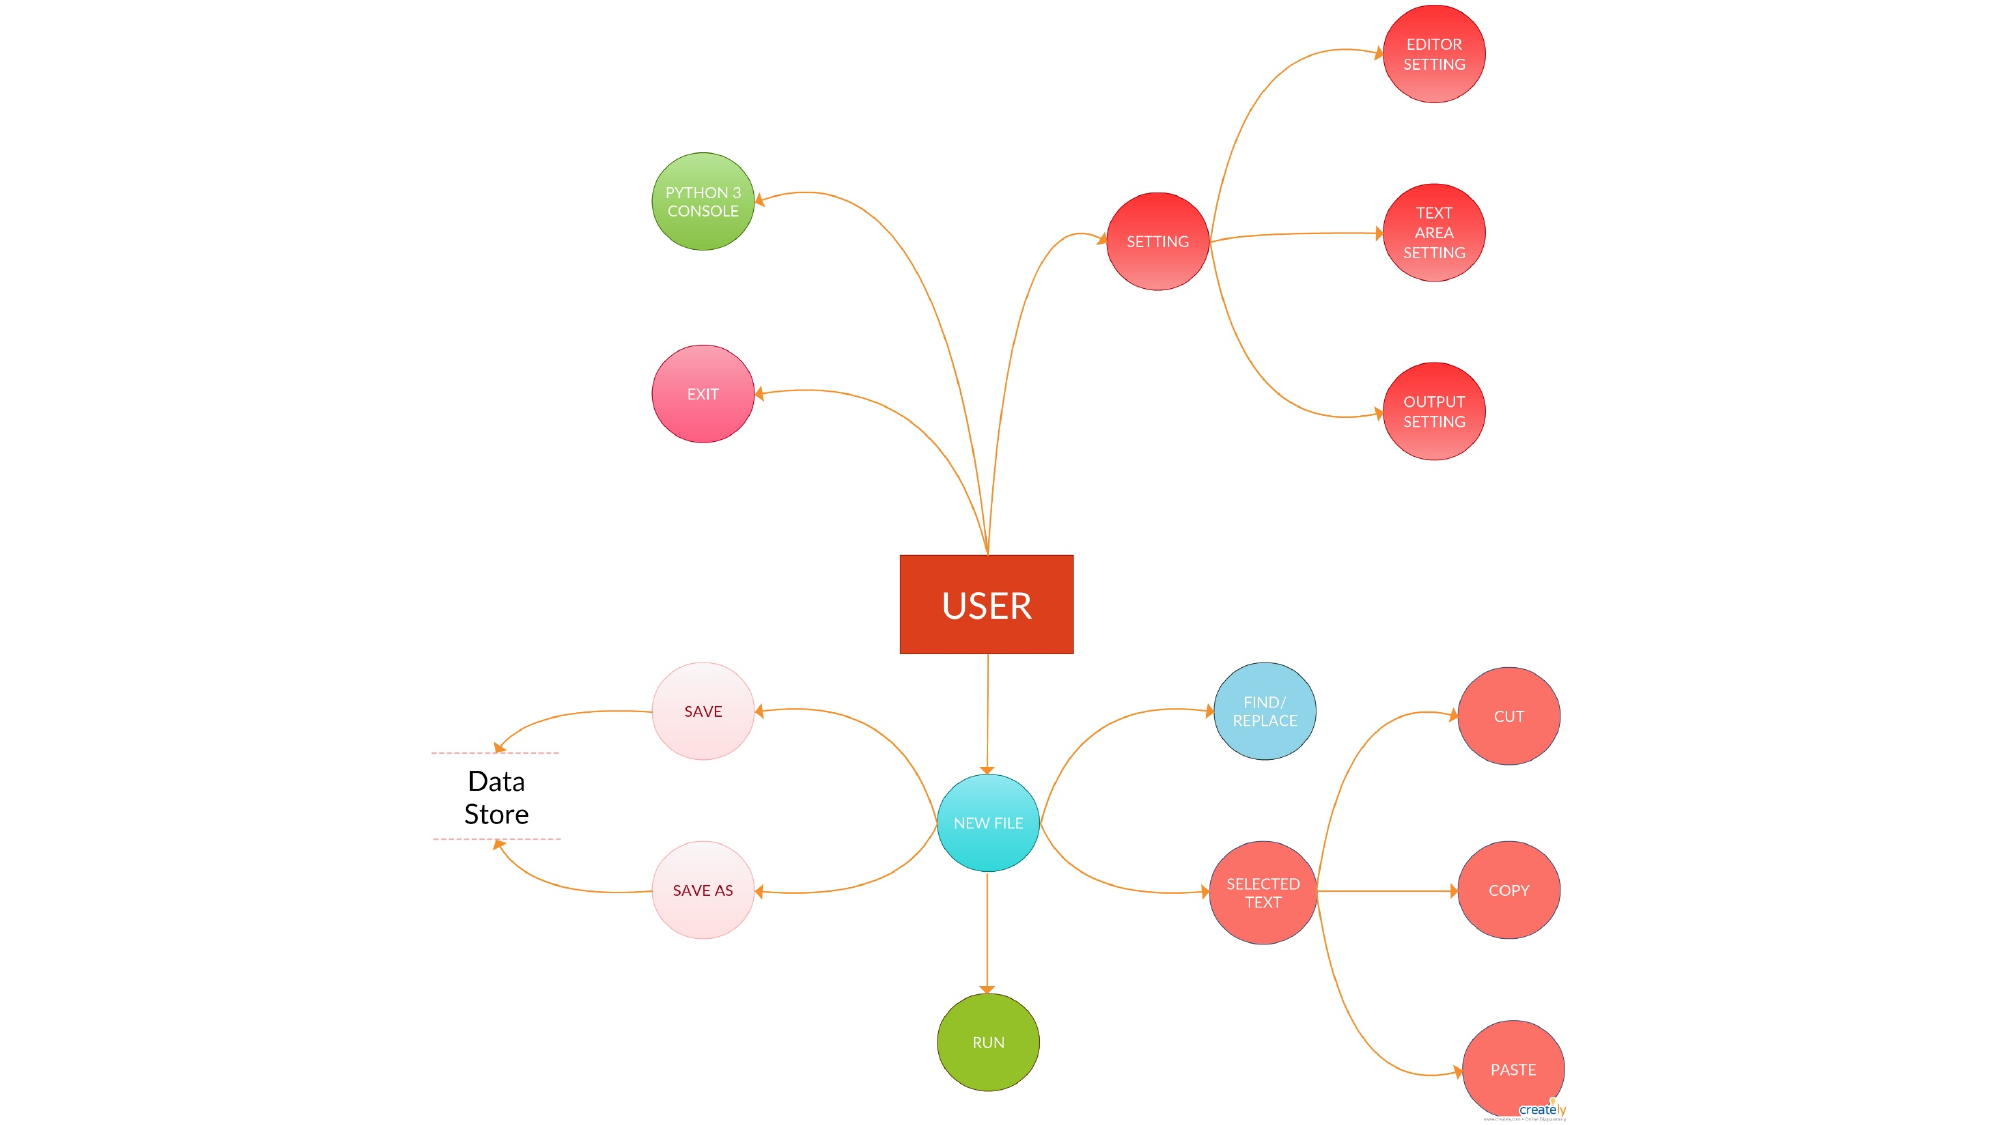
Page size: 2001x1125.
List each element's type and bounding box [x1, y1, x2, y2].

picture [429, 0, 1571, 1125]
